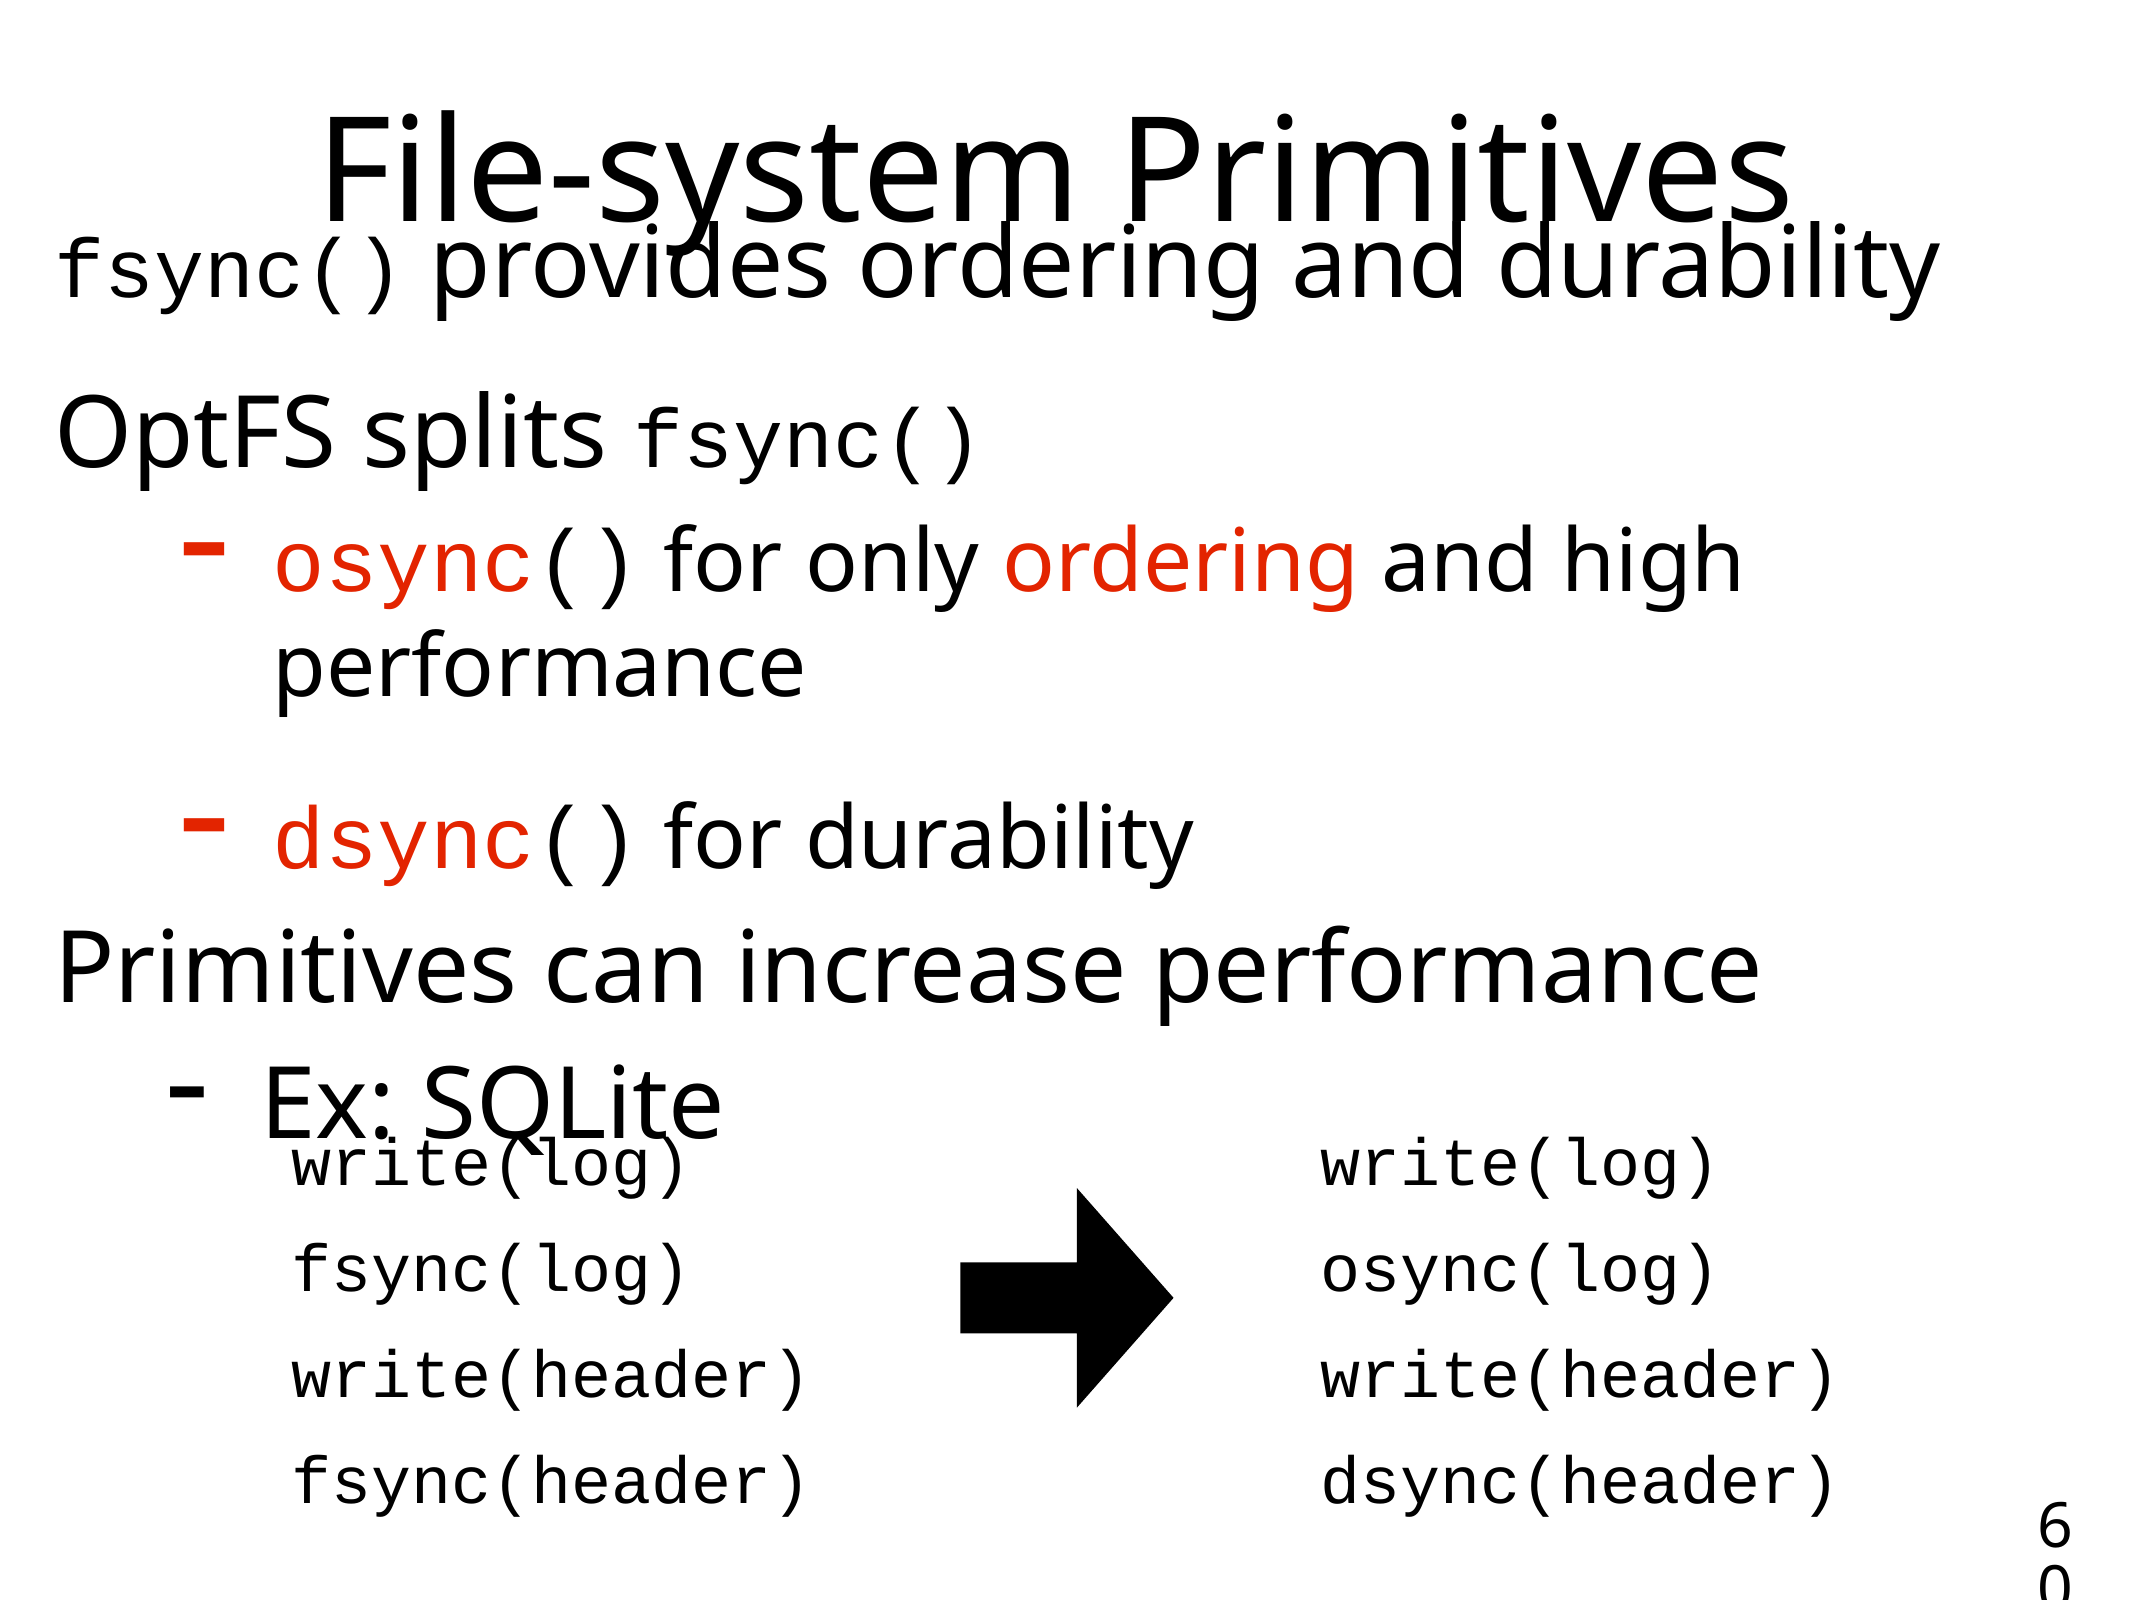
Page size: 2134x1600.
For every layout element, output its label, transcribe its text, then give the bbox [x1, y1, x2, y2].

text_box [1264, 1110, 1898, 1526]
text_box [962, 1193, 1171, 1403]
text_box fsync() provides ordering and durability OptFS splits fsync() osync() for only ordering and high performance dsync() for durability Primitives can increase performance Ex: SQLite [50, 252, 2084, 1105]
slide_number 60 [2028, 1476, 2111, 1568]
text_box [235, 1110, 869, 1526]
title File-system Primitives [74, 39, 2036, 252]
